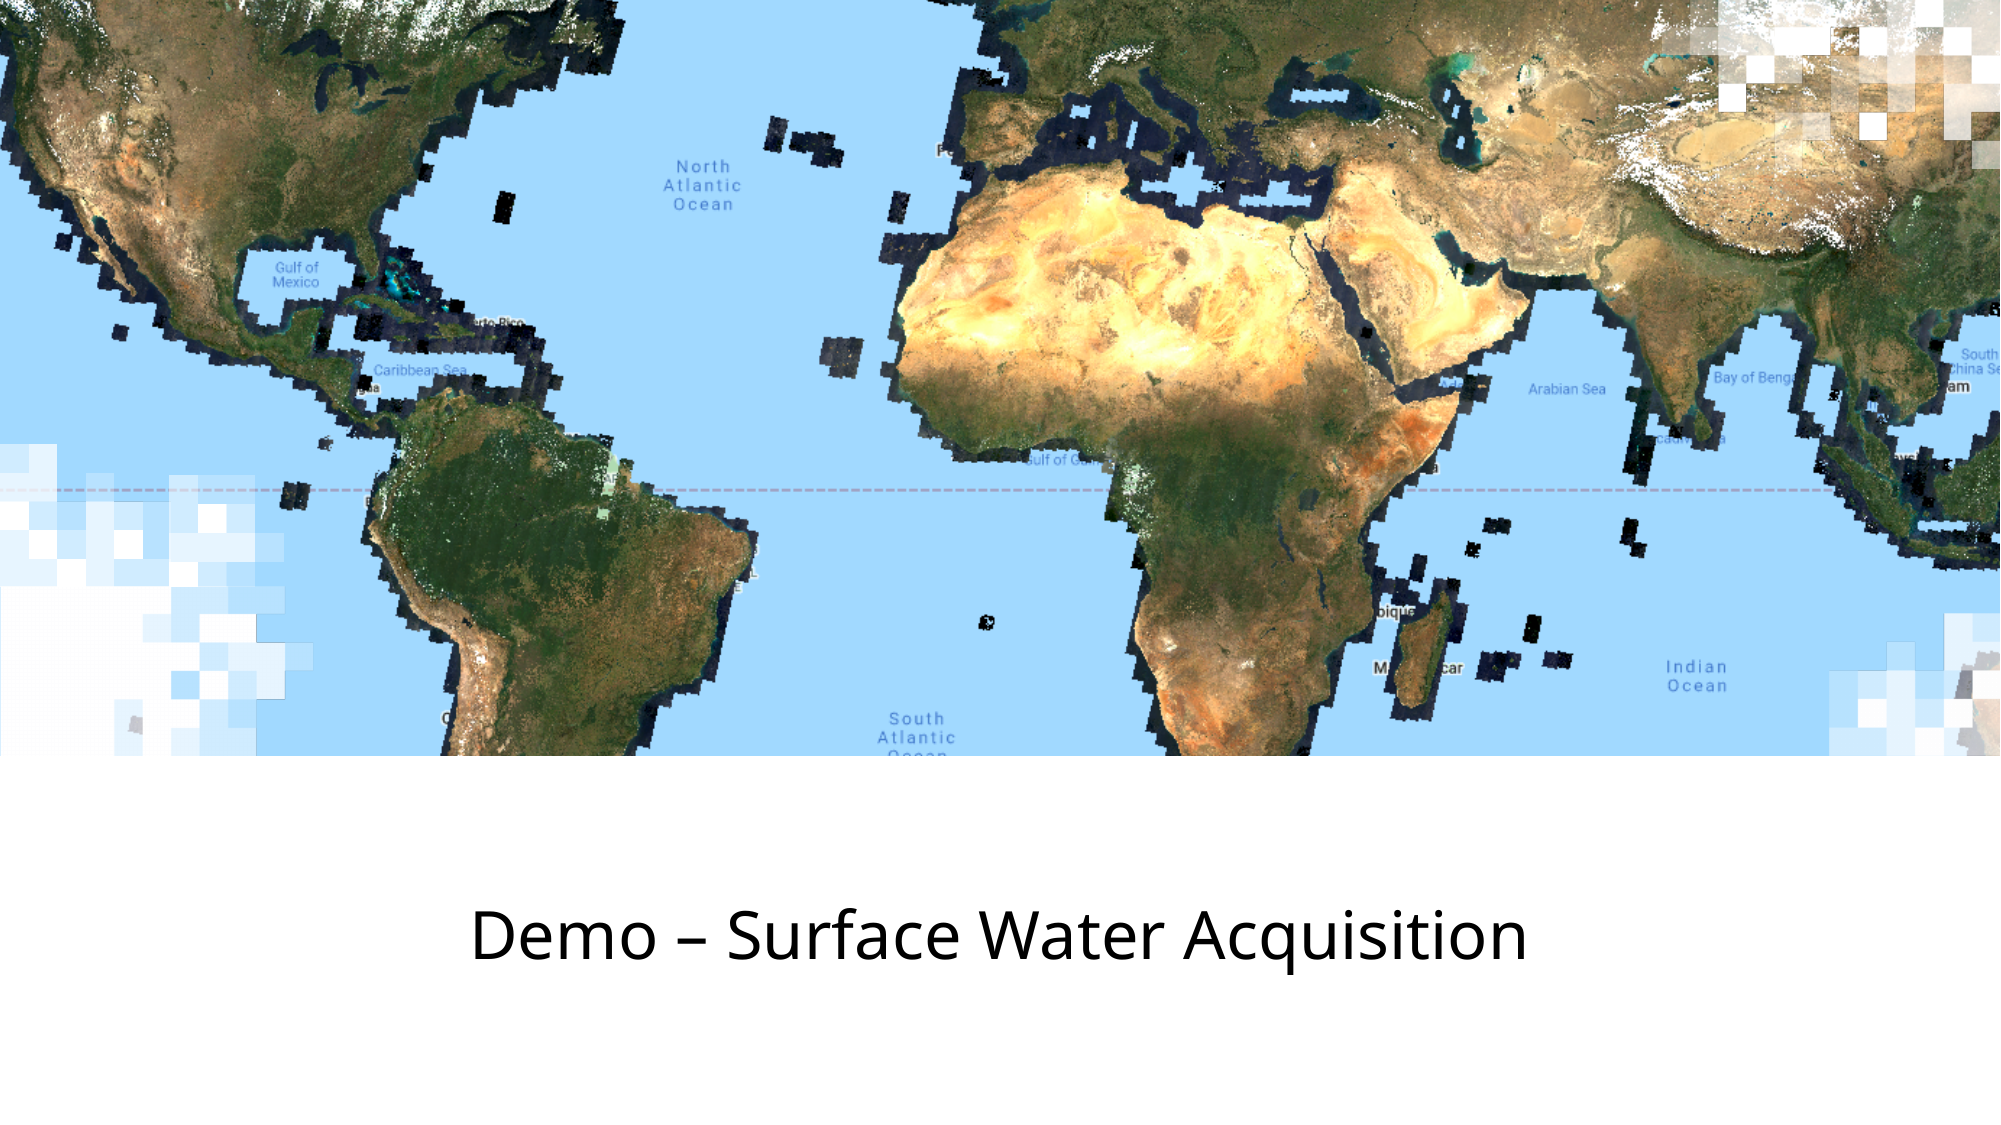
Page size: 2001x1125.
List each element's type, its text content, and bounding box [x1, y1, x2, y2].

picture [0, 0, 2000, 756]
title Demo – Surface Water Acquisition [216, 797, 1784, 1068]
picture [1830, 614, 2000, 756]
